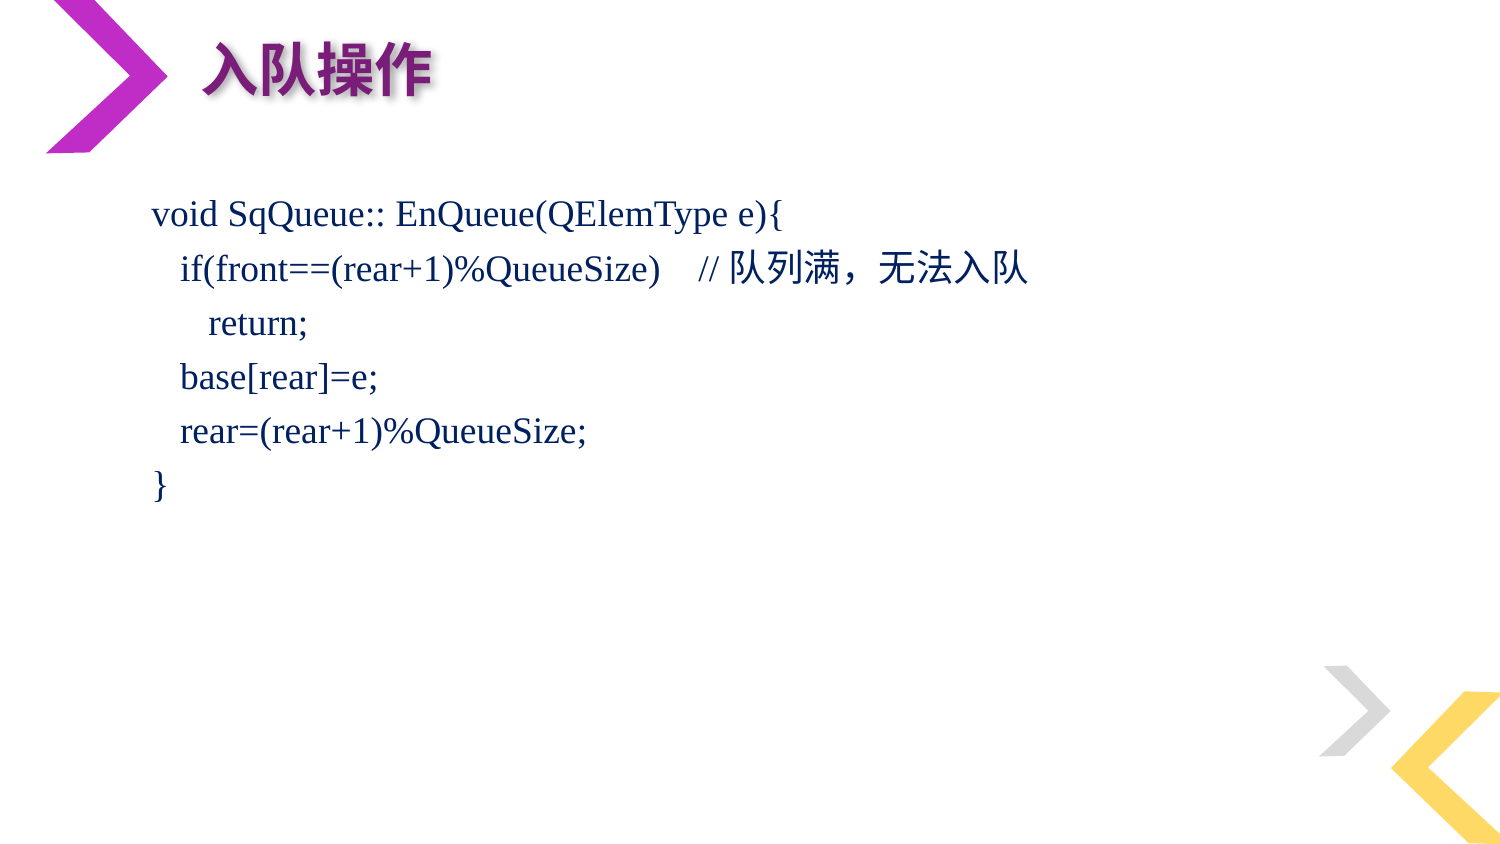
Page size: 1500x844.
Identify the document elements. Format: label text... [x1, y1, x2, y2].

list void SqQueue:: EnQueue(QElemType e){ if(front==(rear+1)%QueueSize) //队列满，无法入队 return; base[rear]=e; rear=(rear+1)%QueueSize; } [139, 174, 1312, 751]
list 入队操作 [188, 35, 1214, 111]
